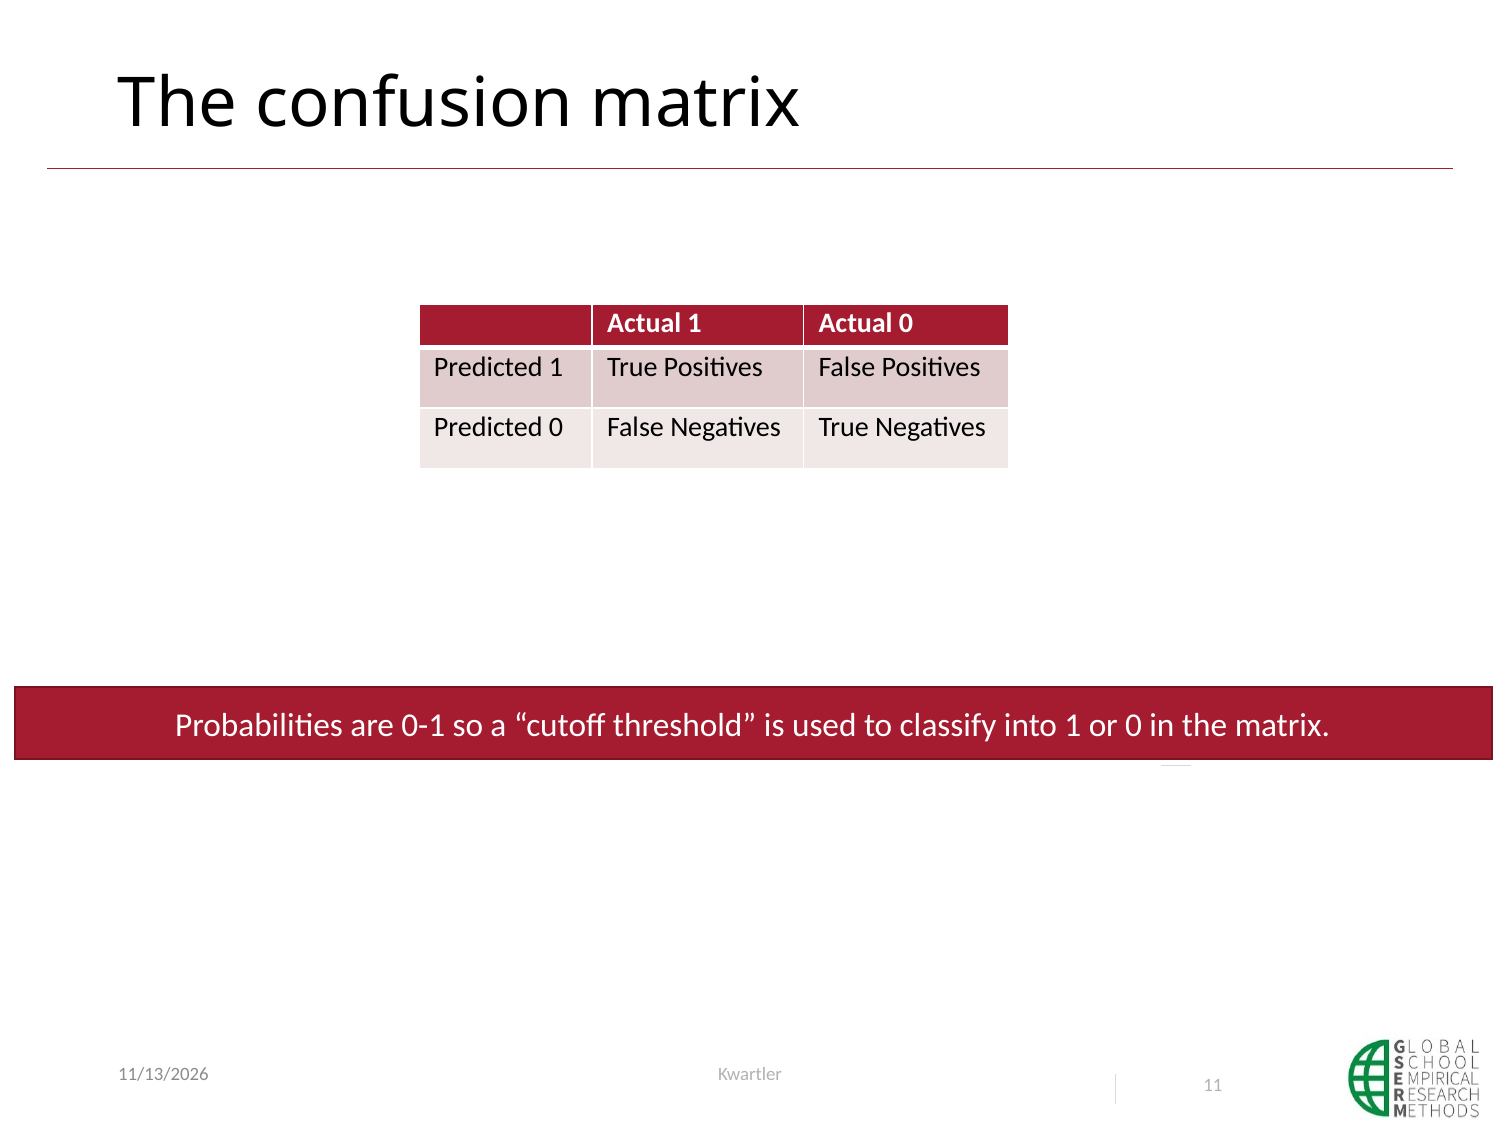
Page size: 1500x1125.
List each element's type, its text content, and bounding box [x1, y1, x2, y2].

table_cell True Negatives [804, 409, 1008, 468]
table_cell False Positives [804, 350, 1008, 407]
slide_number 11 [1188, 1042, 1330, 1103]
table_cell True Positives [593, 350, 803, 407]
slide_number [103, 1042, 441, 1103]
table_cell Predicted 0 [420, 409, 591, 468]
picture [1342, 1031, 1500, 1120]
table_header Actual 0 [804, 305, 1008, 345]
title The confusion matrix [103, 59, 1397, 157]
table_header Actual 1 [593, 305, 803, 345]
footer Kwartler [496, 1042, 1004, 1103]
table_cell Predicted 1 [420, 350, 591, 407]
table_cell False Negatives [593, 409, 803, 468]
table_header [420, 305, 591, 345]
text_box Probabilities are 0-1 so a “cutoff threshold” is used to classify into 1 or 0 in the matrix. [14, 686, 1493, 760]
